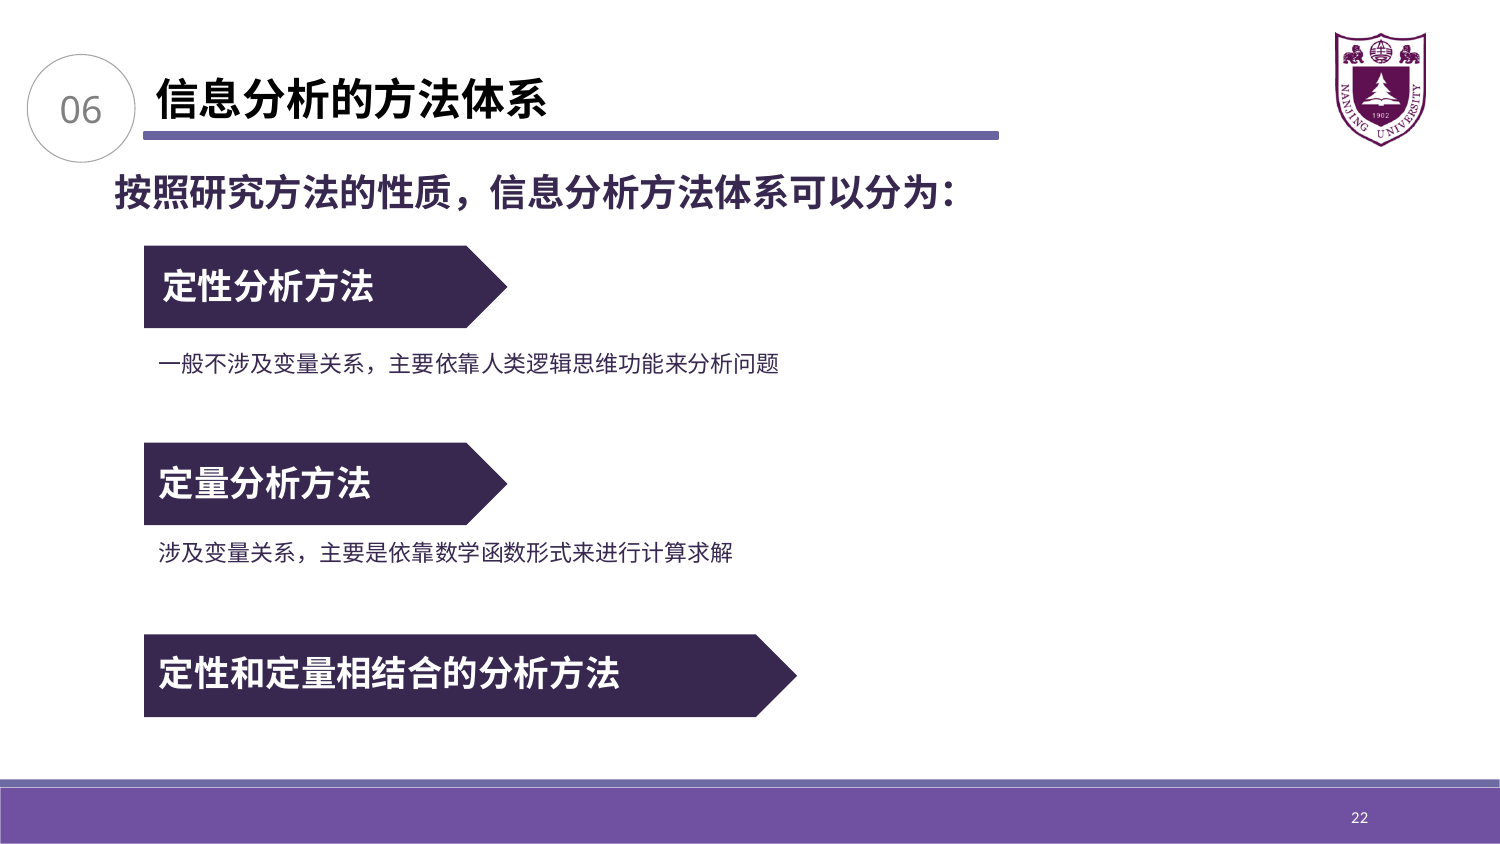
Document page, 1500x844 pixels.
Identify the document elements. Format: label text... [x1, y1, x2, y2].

text_box 06 [25, 53, 137, 164]
text_box [142, 441, 509, 527]
text_box [143, 131, 999, 140]
slide_number 22 [1218, 794, 1380, 840]
text_box 定性分析方法 [147, 256, 479, 314]
text_box 信息分析的方法体系 [143, 66, 561, 131]
text_box 按照研究方法的性质，信息分析方法体系可以分为： [100, 161, 1081, 222]
text_box 涉及变量关系，主要是依靠数学函数形式来进行计算求解 [144, 517, 1117, 574]
text_box [142, 244, 509, 330]
text_box 定性和定量相结合的分析方法 [144, 643, 641, 701]
text_box 定量分析方法 [144, 453, 476, 511]
text_box 一般不涉及变量关系，主要依靠人类逻辑思维功能来分析问题 [144, 328, 1069, 385]
text_box [142, 633, 799, 719]
picture [1334, 31, 1427, 147]
